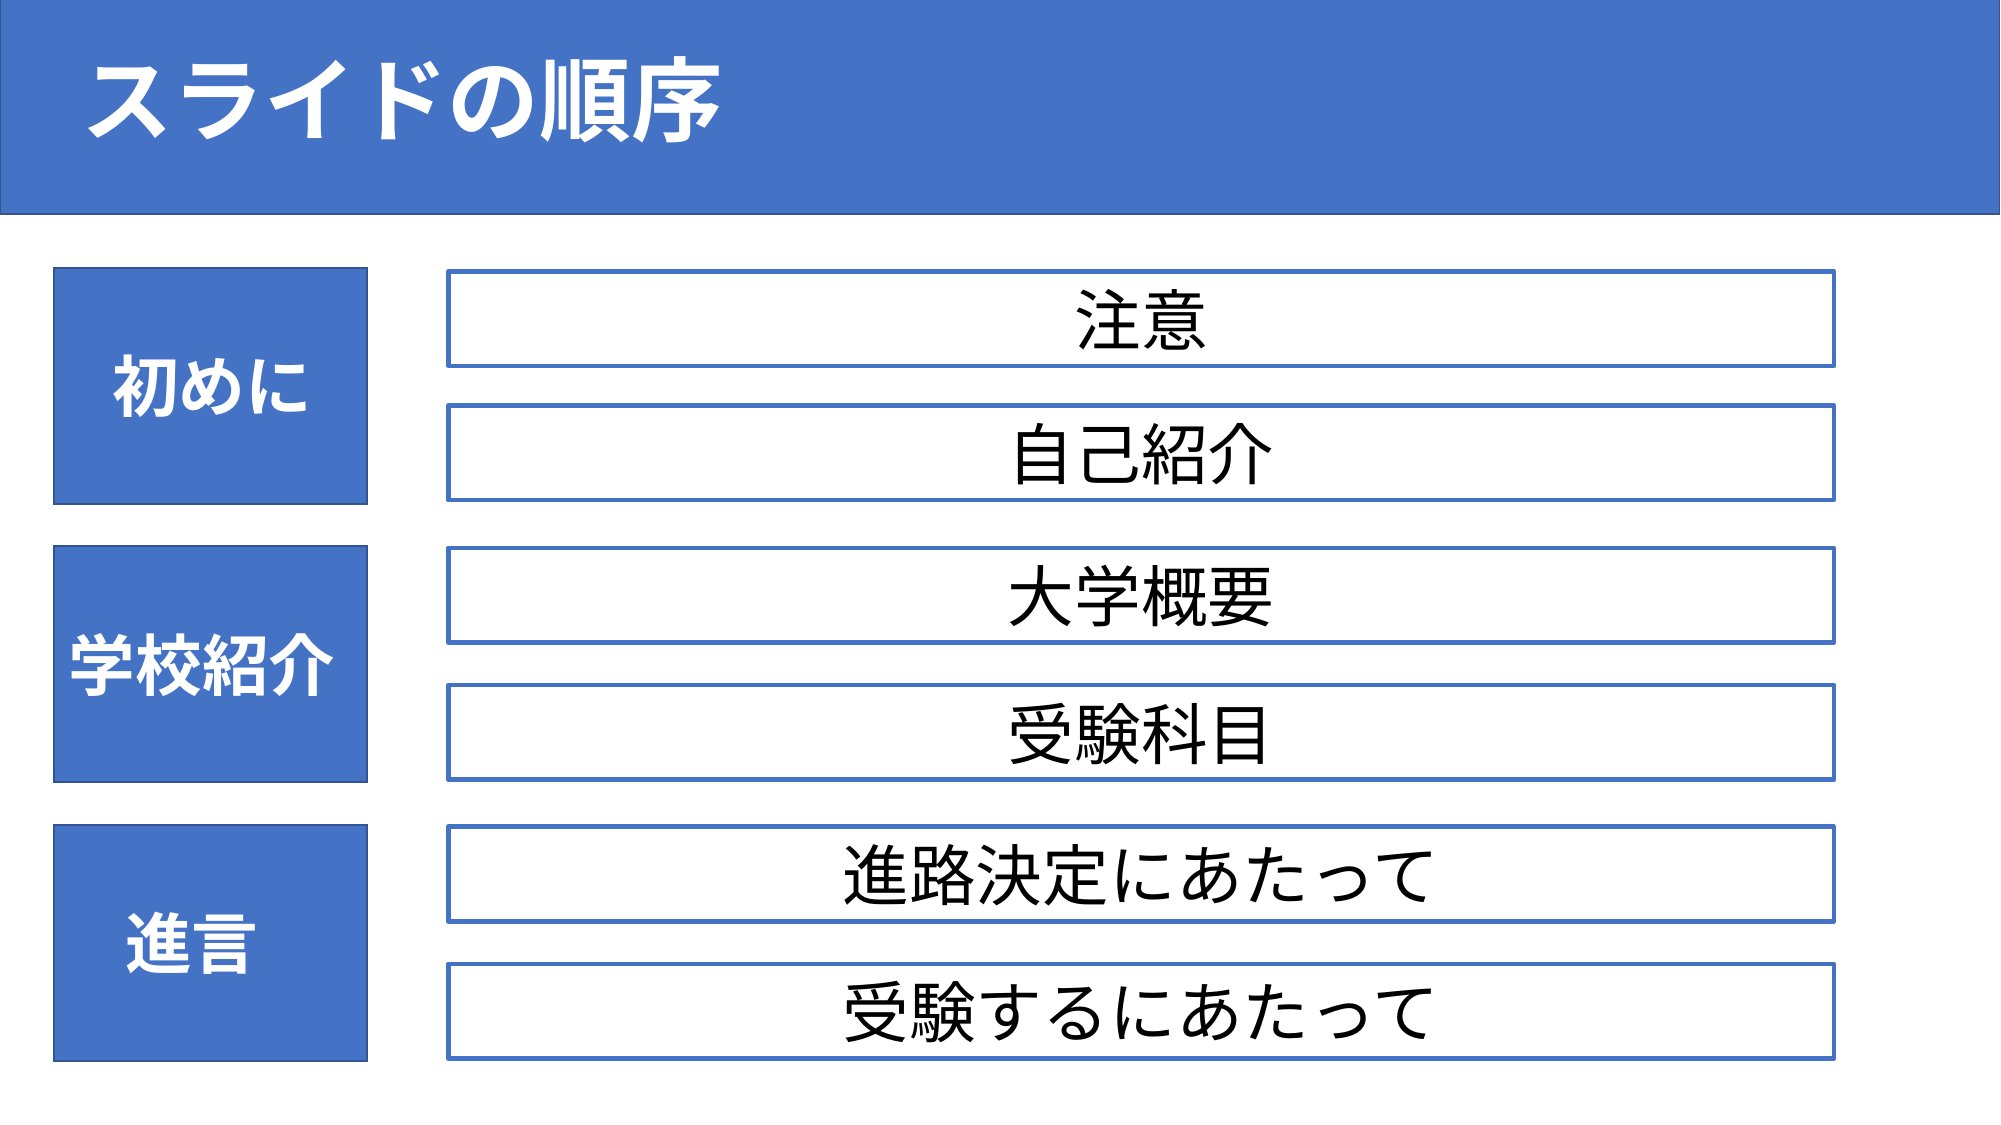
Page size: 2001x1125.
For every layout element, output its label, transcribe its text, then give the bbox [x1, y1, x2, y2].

text_box 受験科目 [448, 685, 1834, 780]
text_box 学校紹介 [53, 616, 367, 712]
text_box 進言 [110, 894, 309, 990]
title スライドの順序 [65, 0, 791, 214]
text_box 初めに [97, 337, 339, 433]
text_box 大学概要 [448, 547, 1834, 643]
text_box [0, 0, 2000, 215]
text_box 注意 [448, 271, 1834, 366]
text_box [53, 545, 368, 783]
text_box 自己紹介 [448, 405, 1834, 501]
text_box 受験するにあたって [448, 963, 1834, 1059]
text_box [53, 267, 368, 505]
text_box 進路決定にあたって [448, 826, 1834, 922]
text_box [53, 824, 368, 1062]
